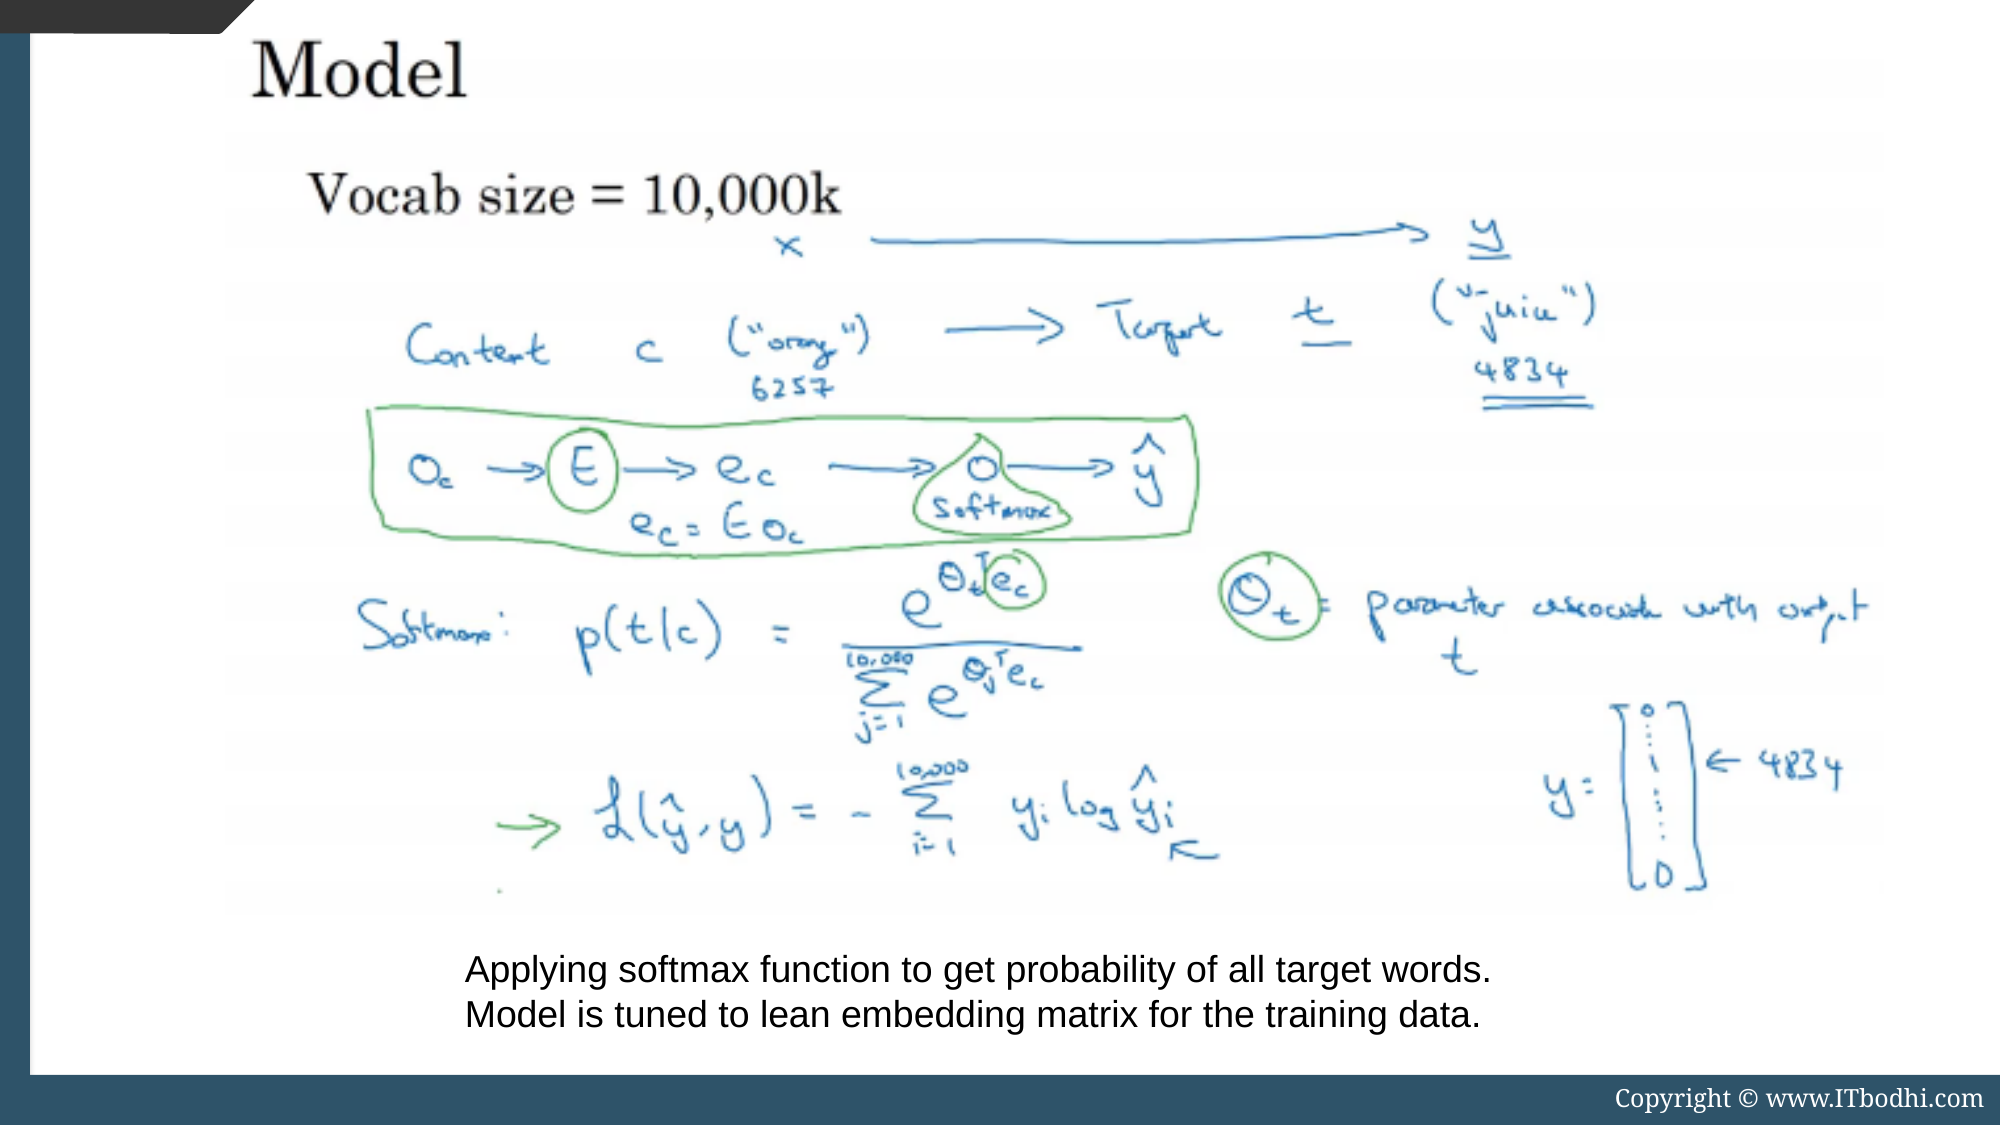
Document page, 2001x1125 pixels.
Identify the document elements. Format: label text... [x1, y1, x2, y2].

text_box Copyright © www.ITbodhi.com [24, 1074, 2000, 1125]
picture [224, 37, 1907, 916]
text_box Applying softmax function to get probability of all target words. Model is tuned to lean embedding matrix for the training data. [450, 937, 1525, 1043]
